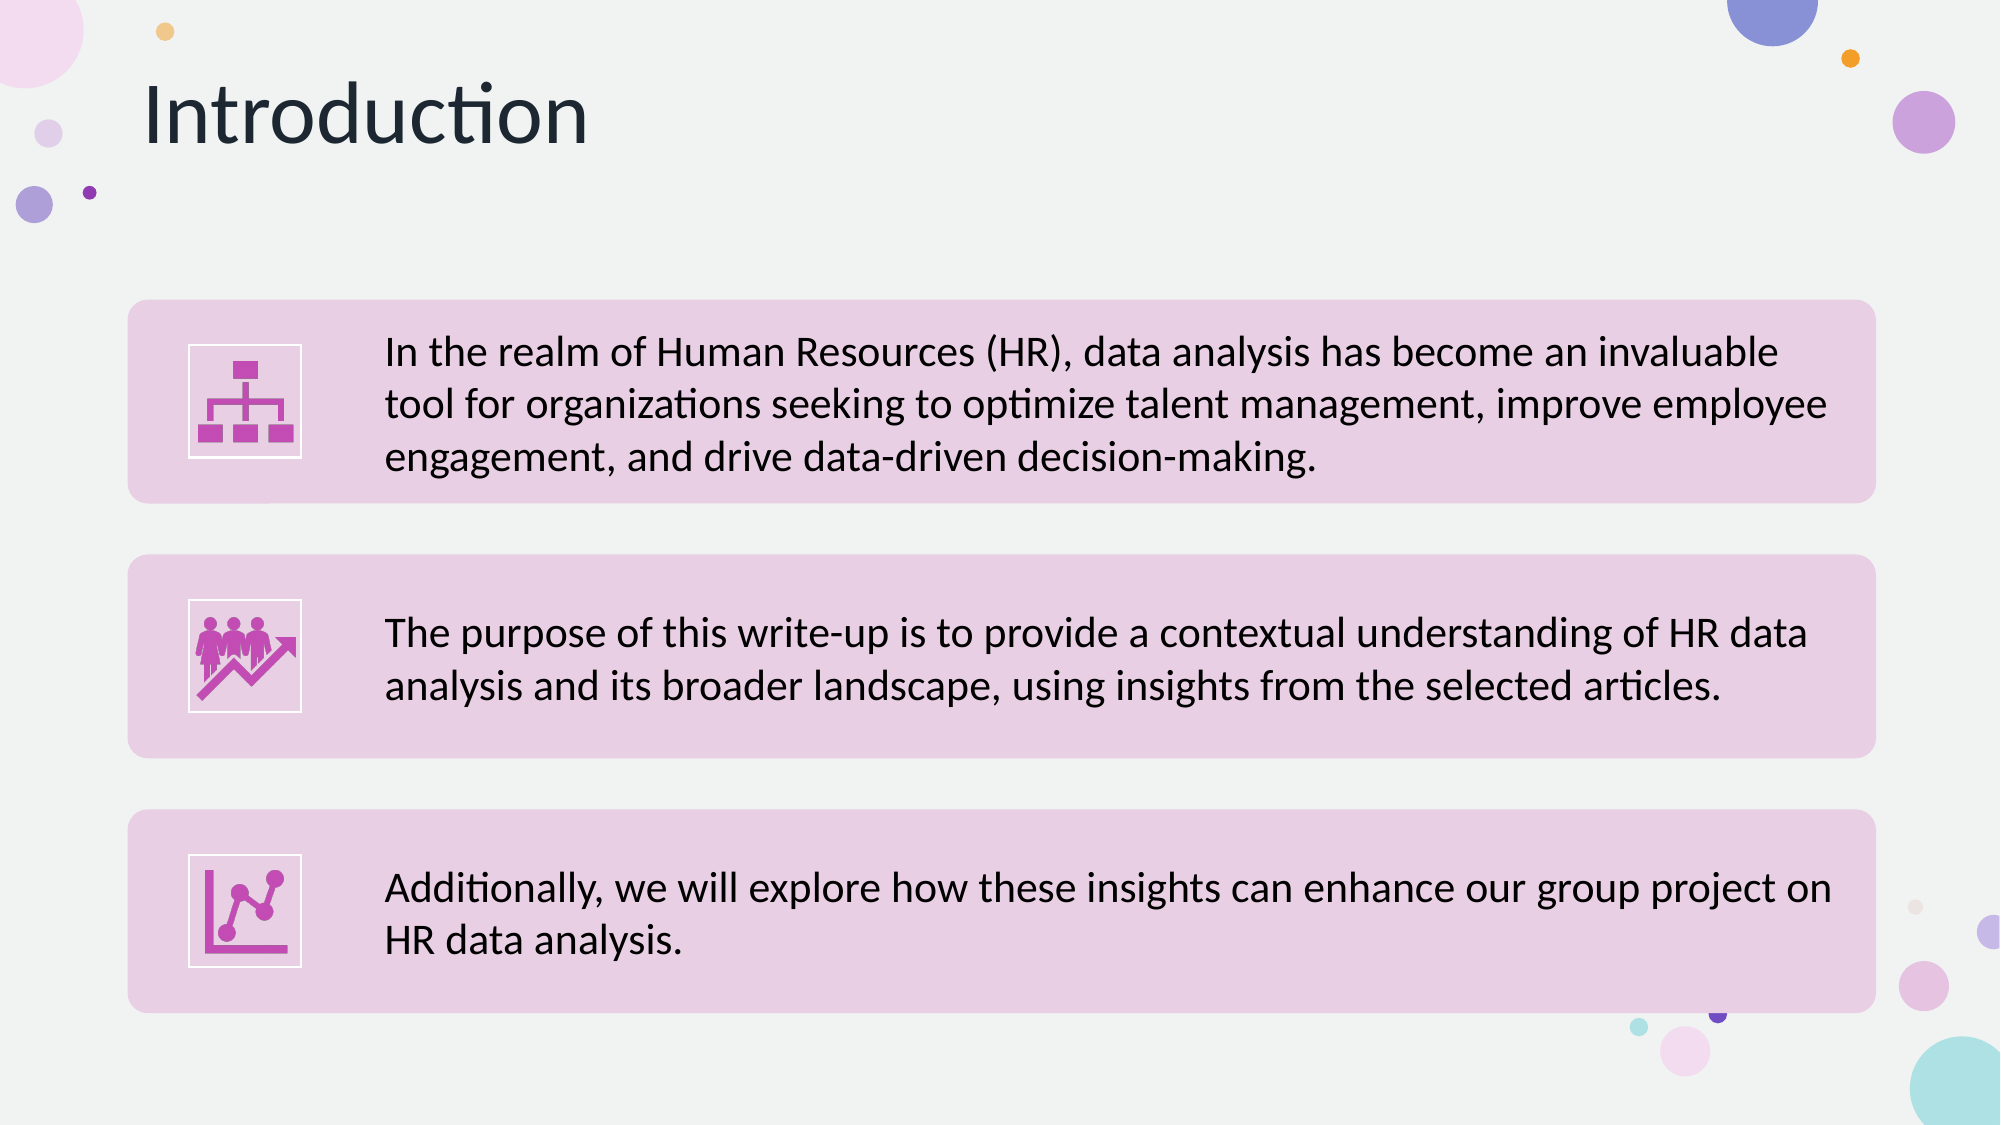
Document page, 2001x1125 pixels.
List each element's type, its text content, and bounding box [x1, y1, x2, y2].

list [127, 299, 1877, 1014]
title Introduction [127, 59, 1877, 278]
